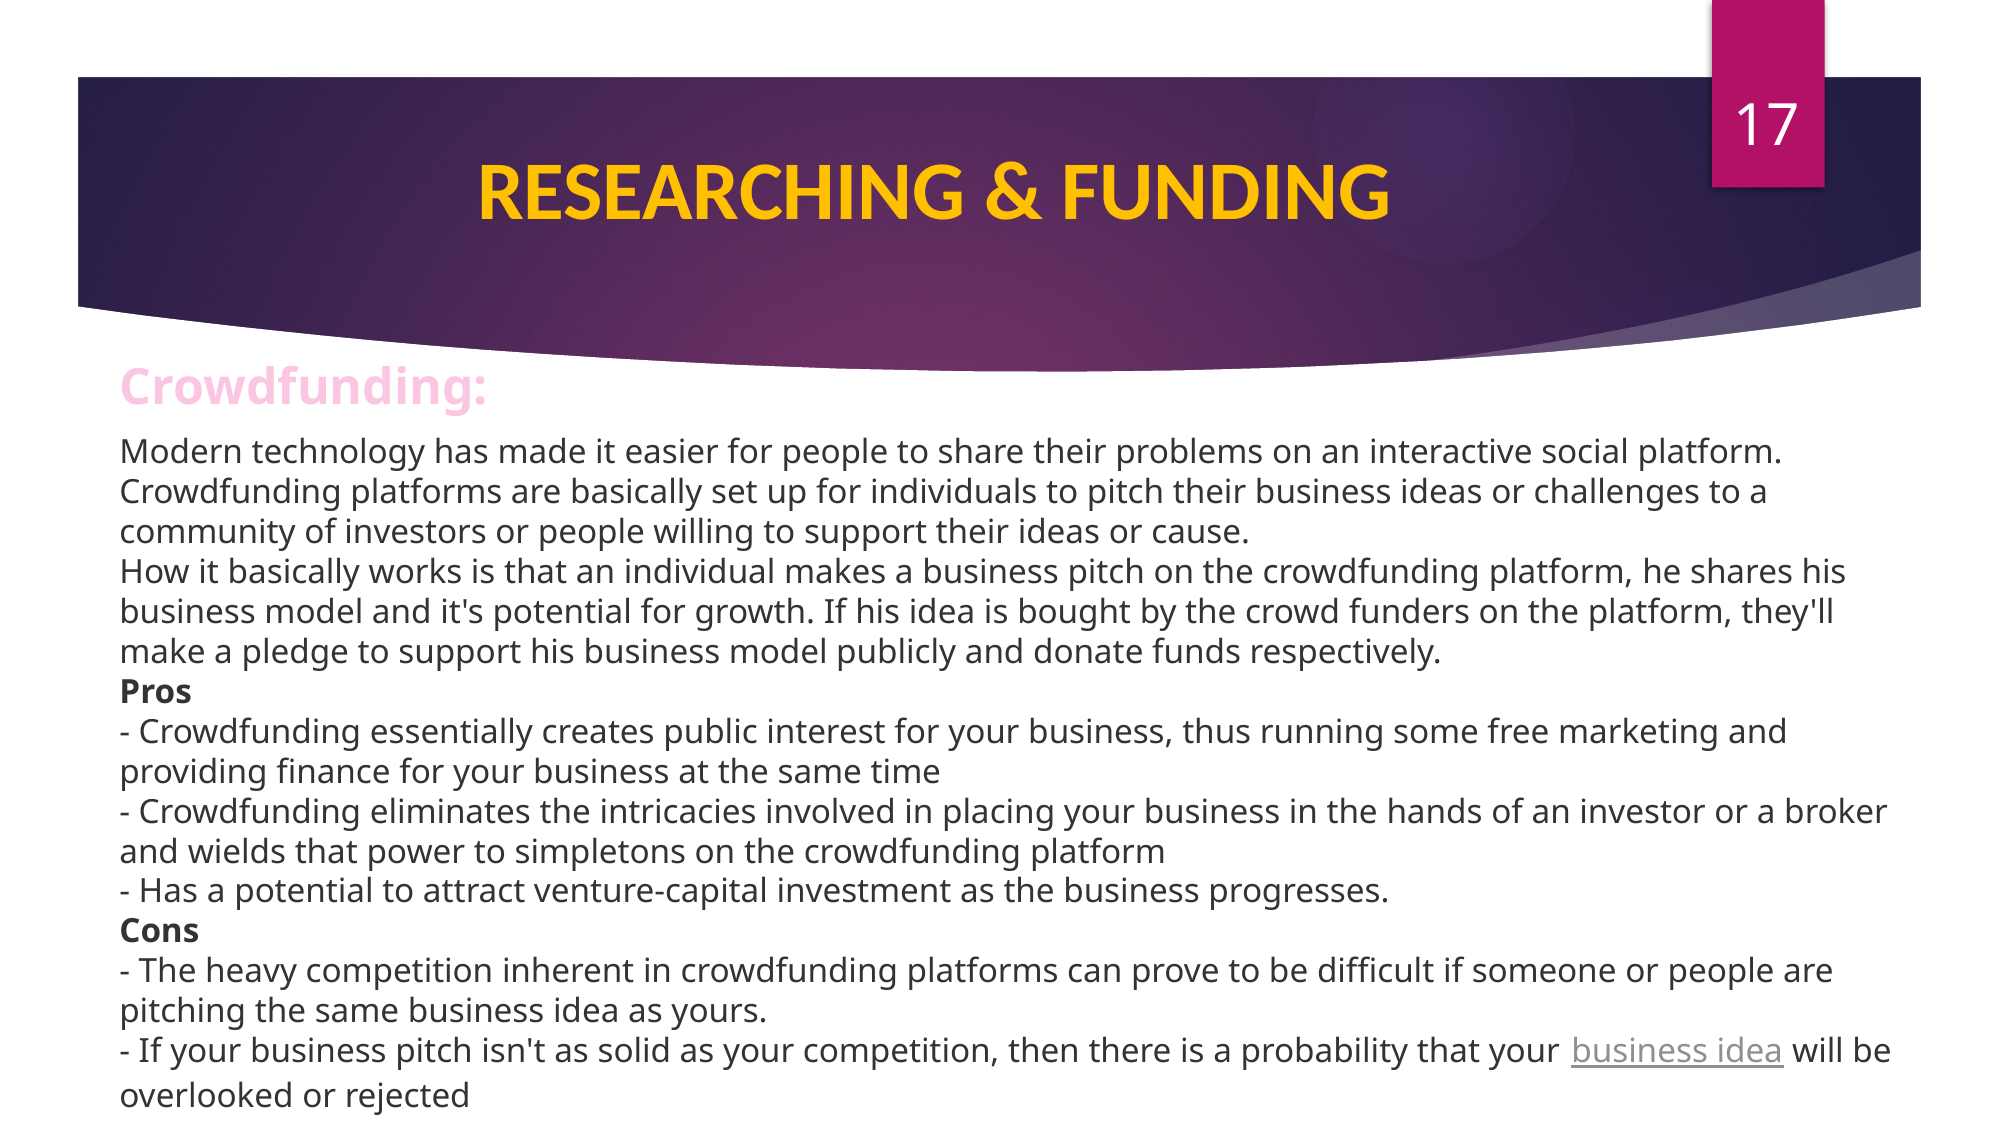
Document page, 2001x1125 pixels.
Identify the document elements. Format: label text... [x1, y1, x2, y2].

text_box Modern technology has made it easier for people to share their problems on an interactive social platform. Crowdfunding platforms are basically set up for individuals to pitch their business ideas or challenges to a community of investors or people willing to support their ideas or cause. How it basically works is that an individual makes a business pitch on the crowdfunding platform, he shares his business model and it's potential for growth. If his idea is bought by the crowd funders on the platform, they'll make a pledge to support his business model publicly and donate funds respectively. Pros - Crowdfunding essentially creates public interest for your business, thus running some free marketing and providing finance for your business at the same time - Crowdfunding eliminates the intricacies involved in placing your business in the hands of an investor or a broker and wields that power to simpletons on the crowdfunding platform - Has a potential to attract venture-capital investment as the business progresses. Cons - The heavy competition inherent in crowdfunding platforms can prove to be difficult if someone or people are pitching the same business idea as yours. - If your business pitch isn't as solid as your competition, then there is a probability that your business idea will be overlooked or rejected [104, 423, 1919, 1122]
slide_number 17 [1698, 48, 1836, 175]
text_box RESEARCHING & FUNDING [376, 122, 1493, 244]
text_box Crowdfunding: [104, 347, 1989, 423]
